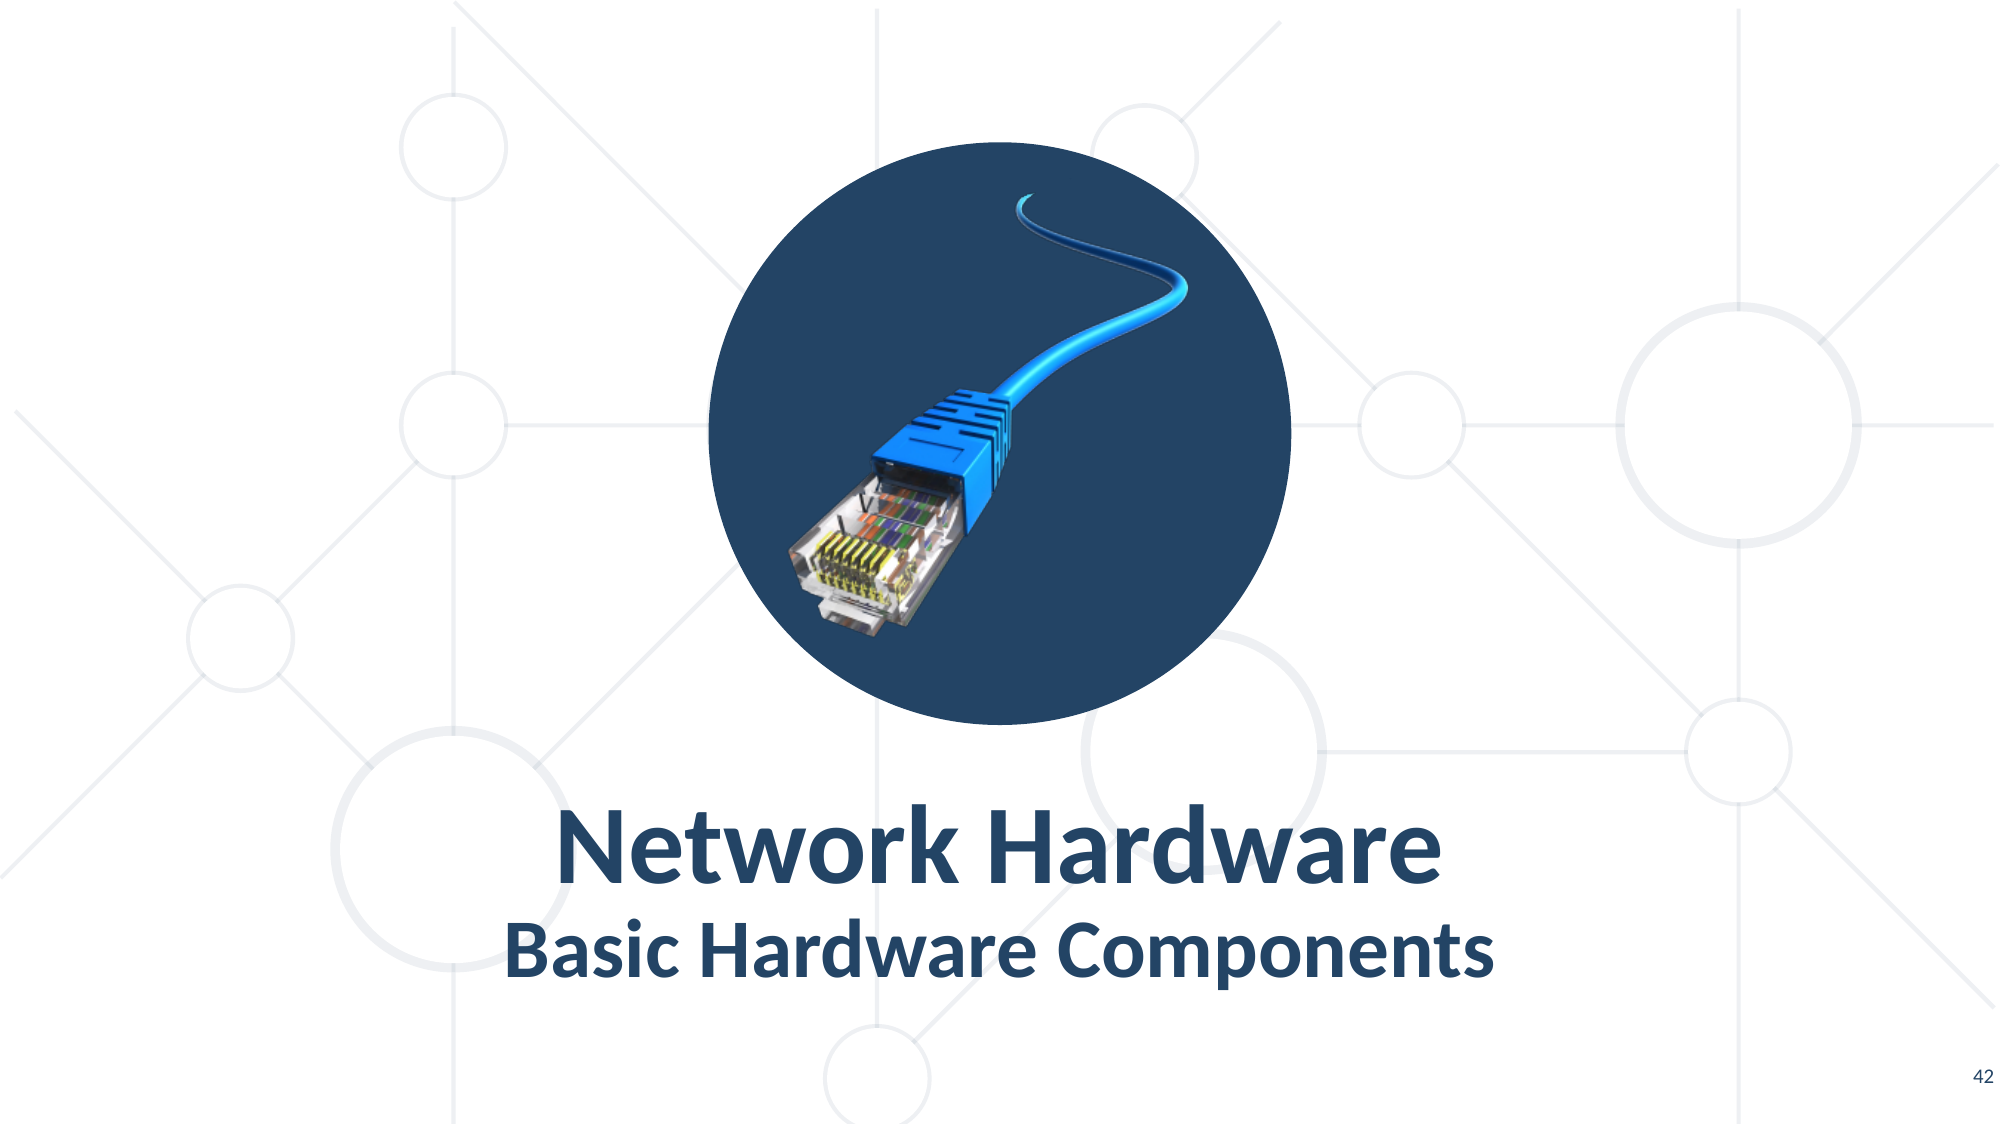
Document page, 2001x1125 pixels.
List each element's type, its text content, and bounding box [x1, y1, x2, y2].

slide_number 42 [1929, 1049, 2000, 1100]
picture [780, 178, 1196, 653]
list Network Hardware [100, 771, 1900, 898]
list Basic Hardware Components [100, 900, 1900, 983]
